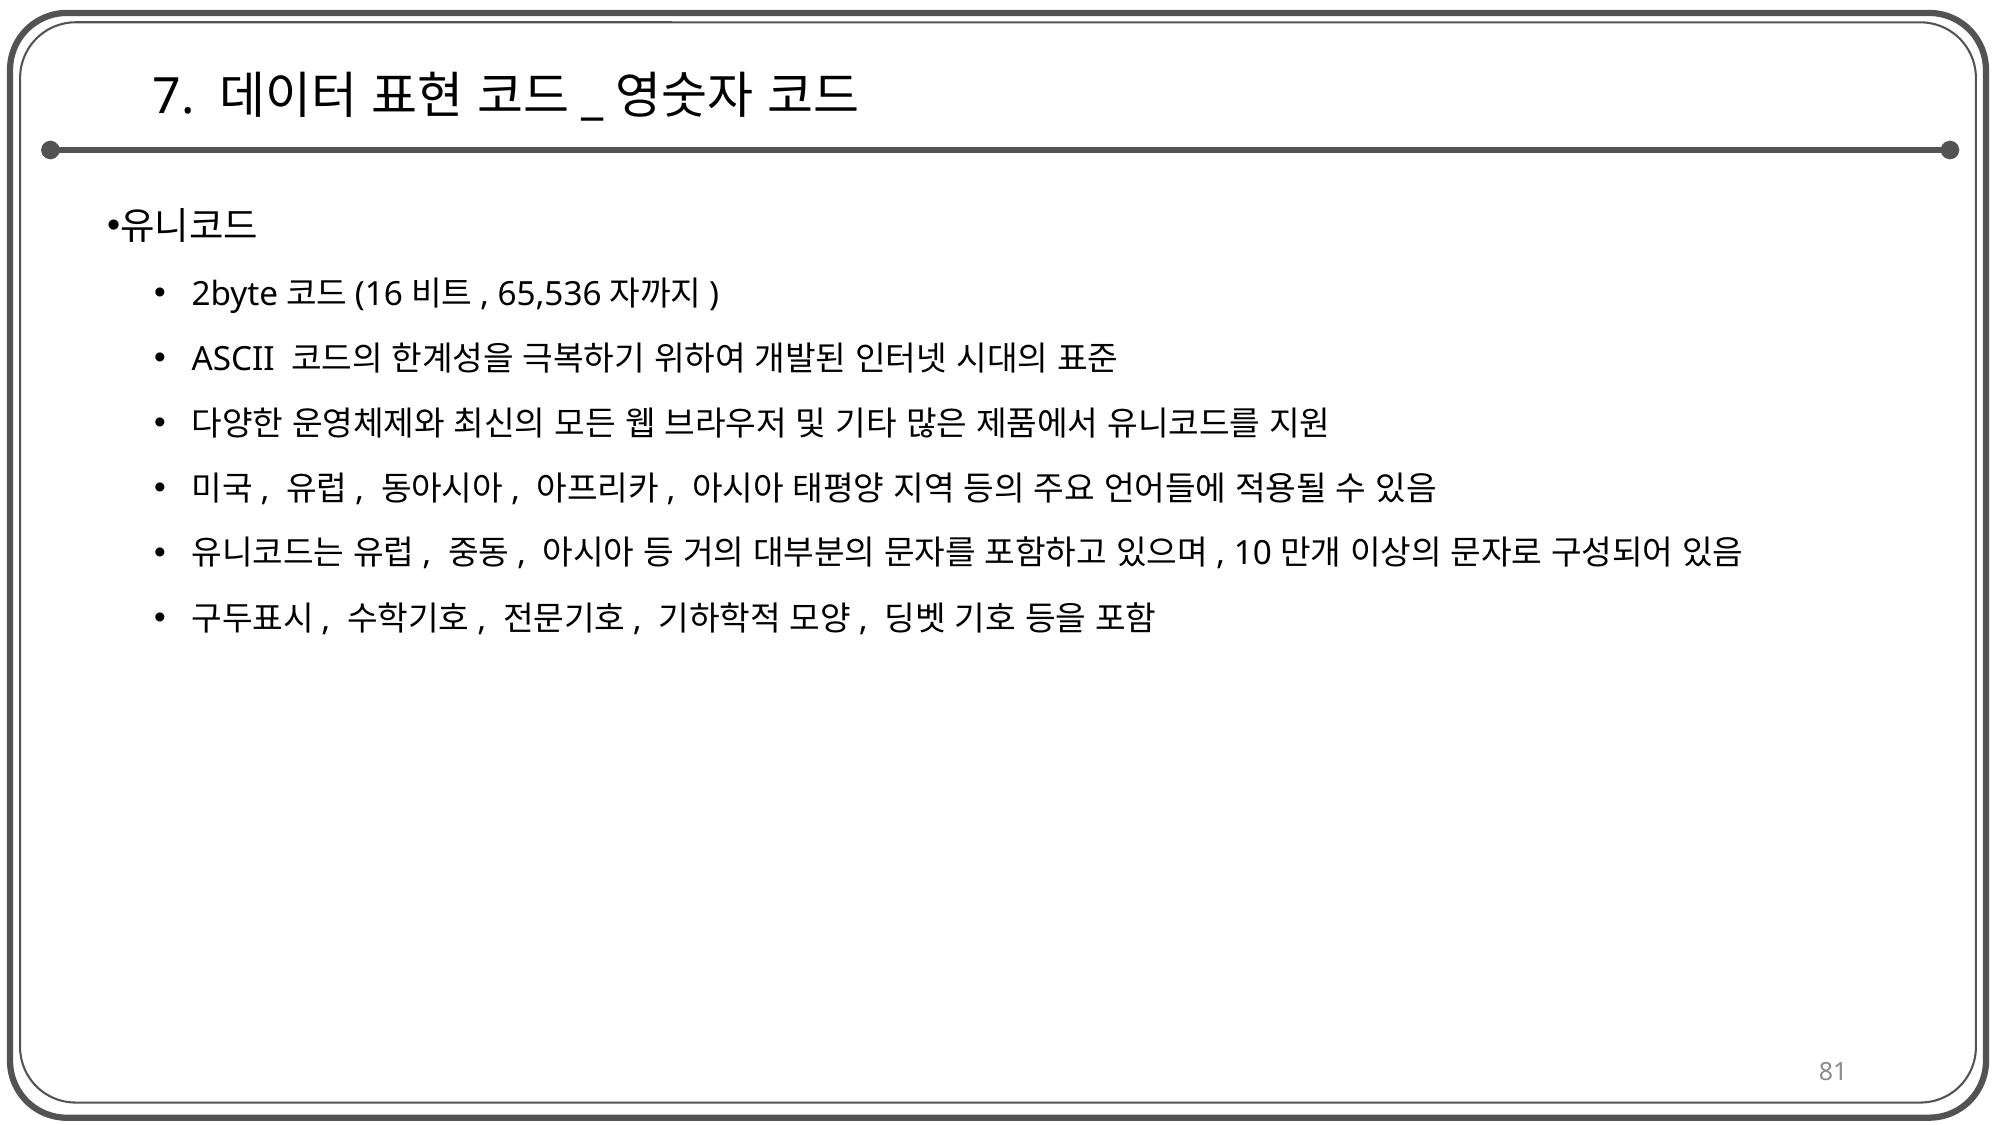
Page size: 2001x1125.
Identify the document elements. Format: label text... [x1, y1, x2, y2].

slide_number 81 [1412, 1042, 1863, 1103]
list 유니코드 2byte코드(16비트, 65,536자까지) ASCII 코드의 한계성을 극복하기 위하여 개발된 인터넷 시대의 표준 다양한 운영체제와 최신의 모든 웹 브라우저 및 기타 많은 제품에서 유니코드를 지원 미국, 유럽, 동아시아, 아프리카, 아시아 태평양 지역 등의 주요 언어들에 적용될 수 있음 유니코드는 유럽, 중동, 아시아 등 거의 대부분의 문자를 포함하고 있으며, 10만개 이상의 문자로 구성되어 있음 구두표시, 수학기호, 전문기호, 기하학적 모양, 딩벳 기호 등을 포함 [92, 194, 1936, 1047]
title 7. 데이터 표현 코드_영숫자 코드 [137, 45, 1863, 150]
